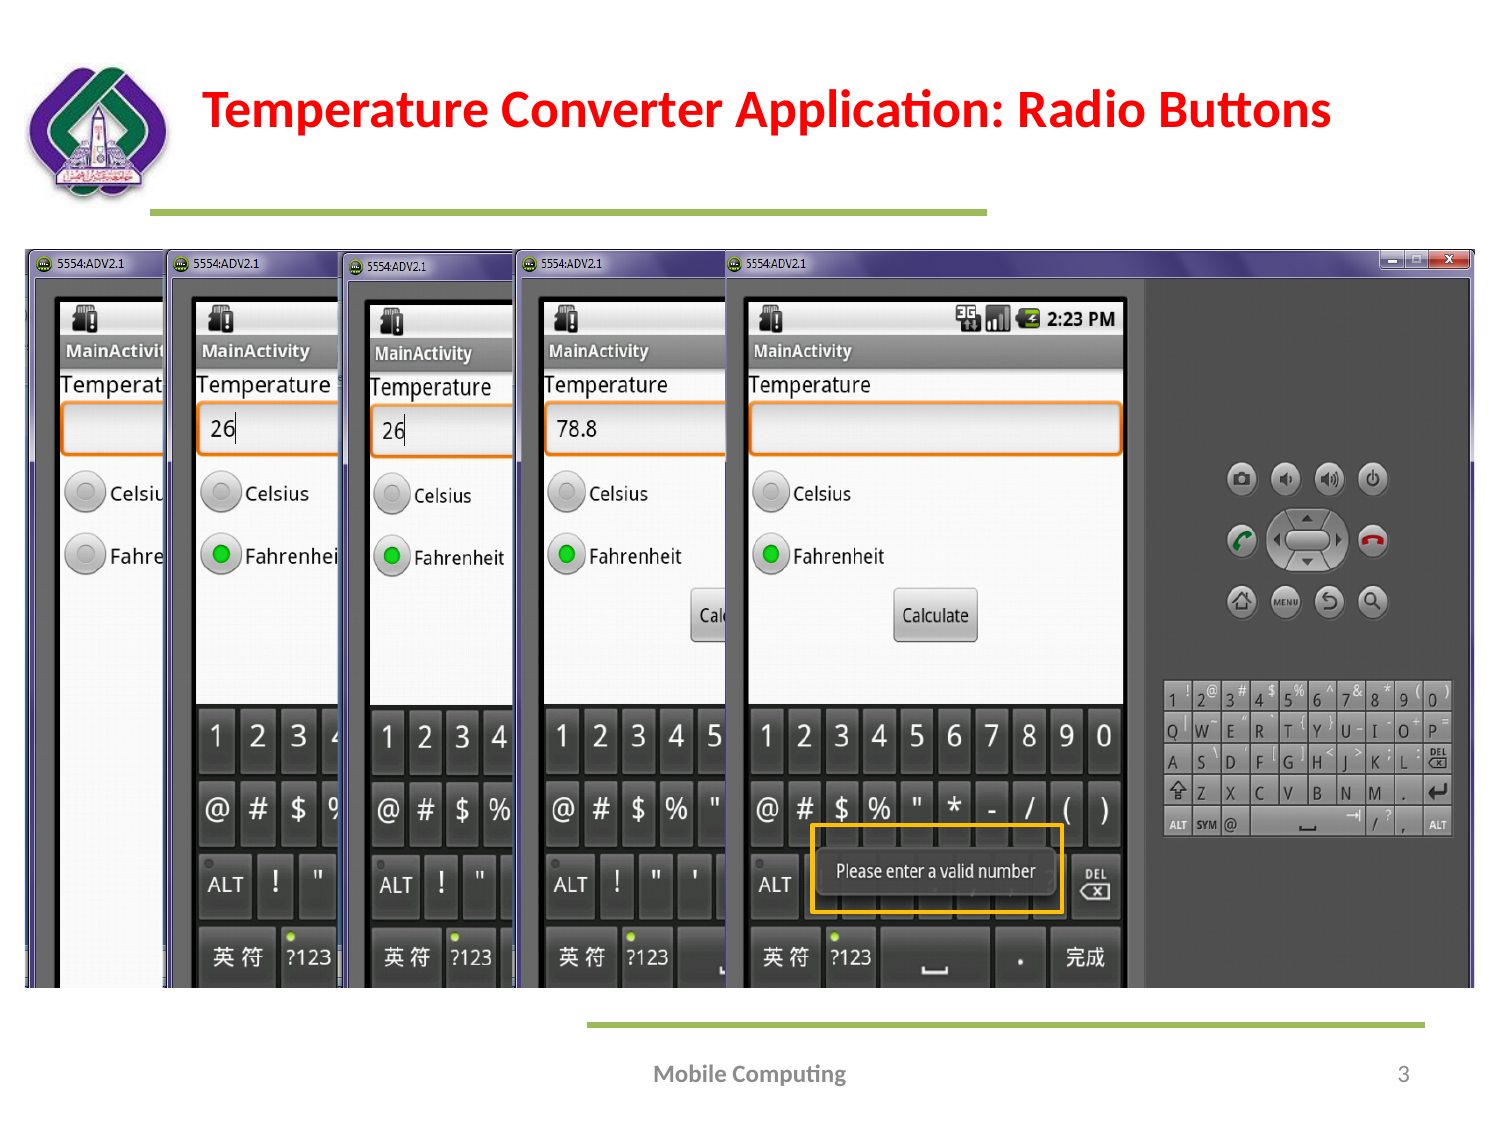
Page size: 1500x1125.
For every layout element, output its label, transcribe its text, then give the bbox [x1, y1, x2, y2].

slide_number 3 [1074, 1042, 1425, 1103]
picture [24, 249, 1476, 988]
title Temperature Converter Application: Radio Buttons [187, 45, 1375, 233]
footer Mobile Computing [512, 1042, 988, 1103]
picture [24, 62, 175, 208]
